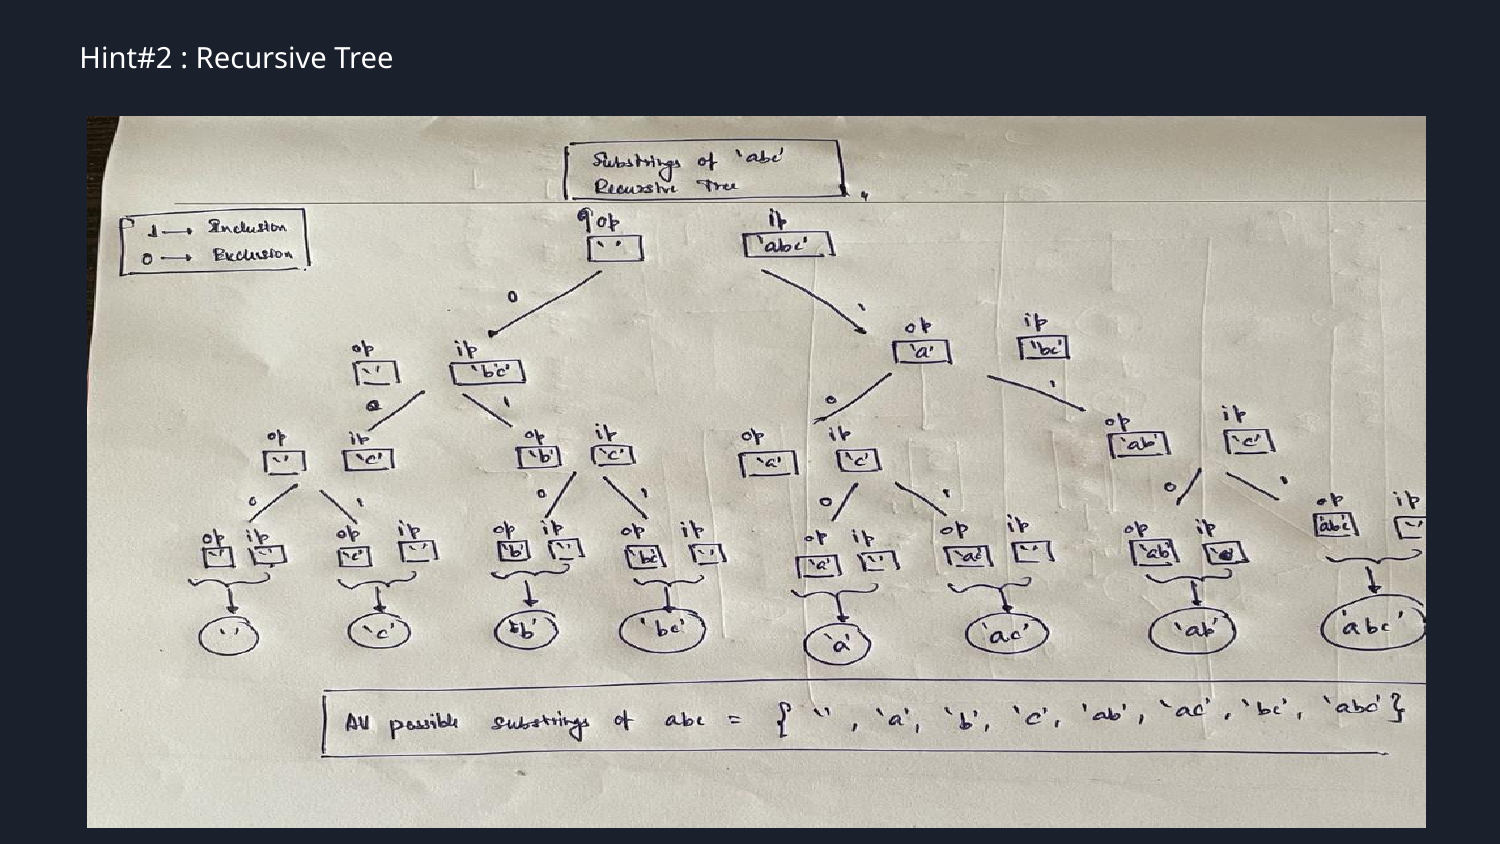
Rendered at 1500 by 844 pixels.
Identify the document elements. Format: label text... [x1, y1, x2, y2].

text_box Hint#2 : Recursive Tree [64, 24, 614, 90]
picture [87, 116, 1426, 828]
